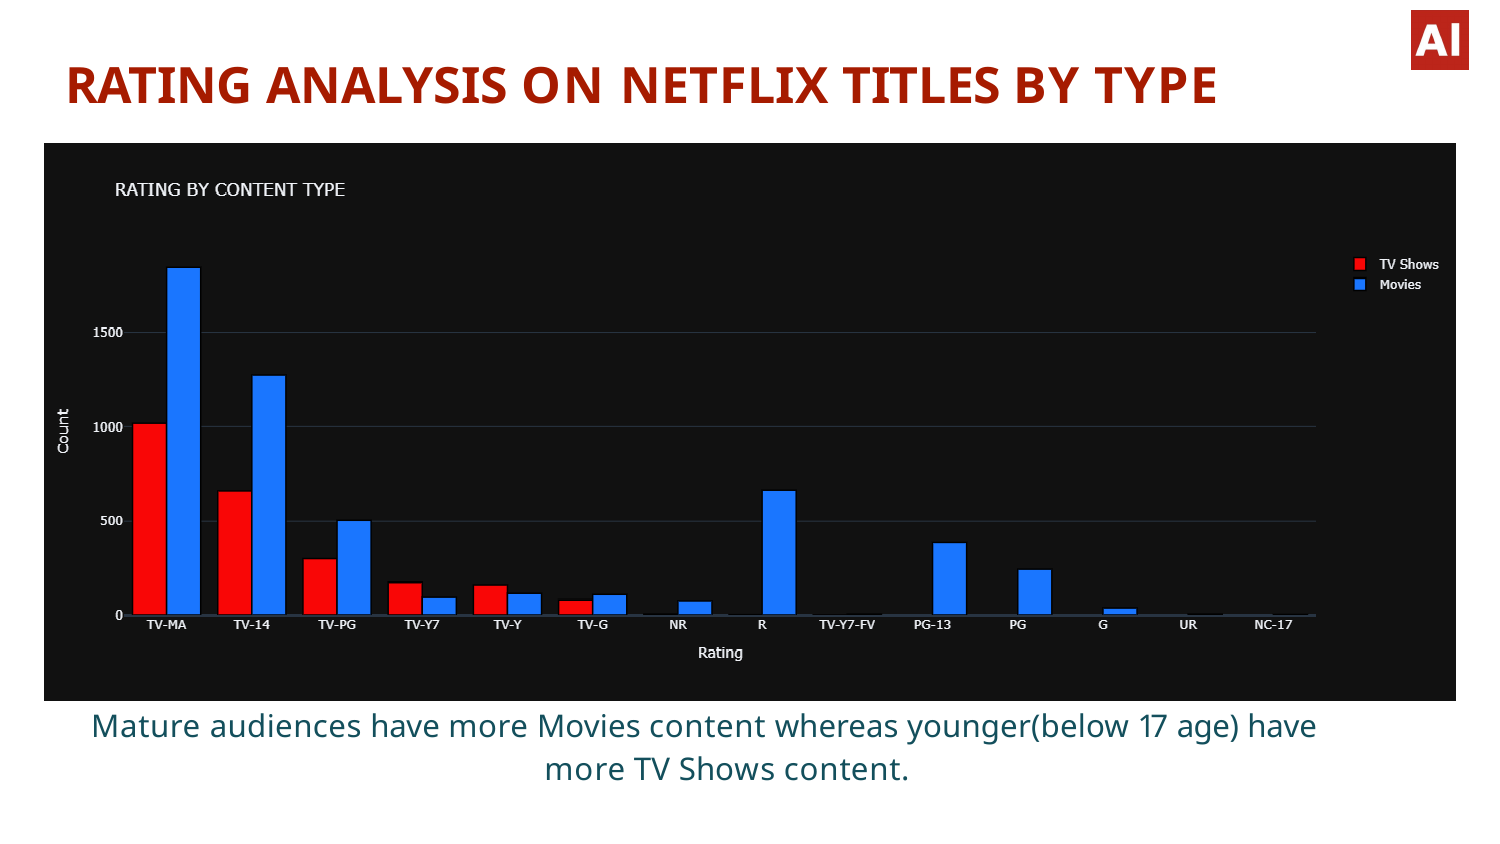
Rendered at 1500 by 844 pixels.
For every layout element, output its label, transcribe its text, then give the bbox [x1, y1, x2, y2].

picture [1411, 10, 1469, 70]
picture [43, 143, 1457, 701]
title RATING ANALYSIS ON NETFLIX TITLES BY TYPE [63, 51, 1289, 141]
text_box Mature audiences have more Movies content whereas younger(below 17 age) have more TV Shows content. [89, 709, 1380, 787]
